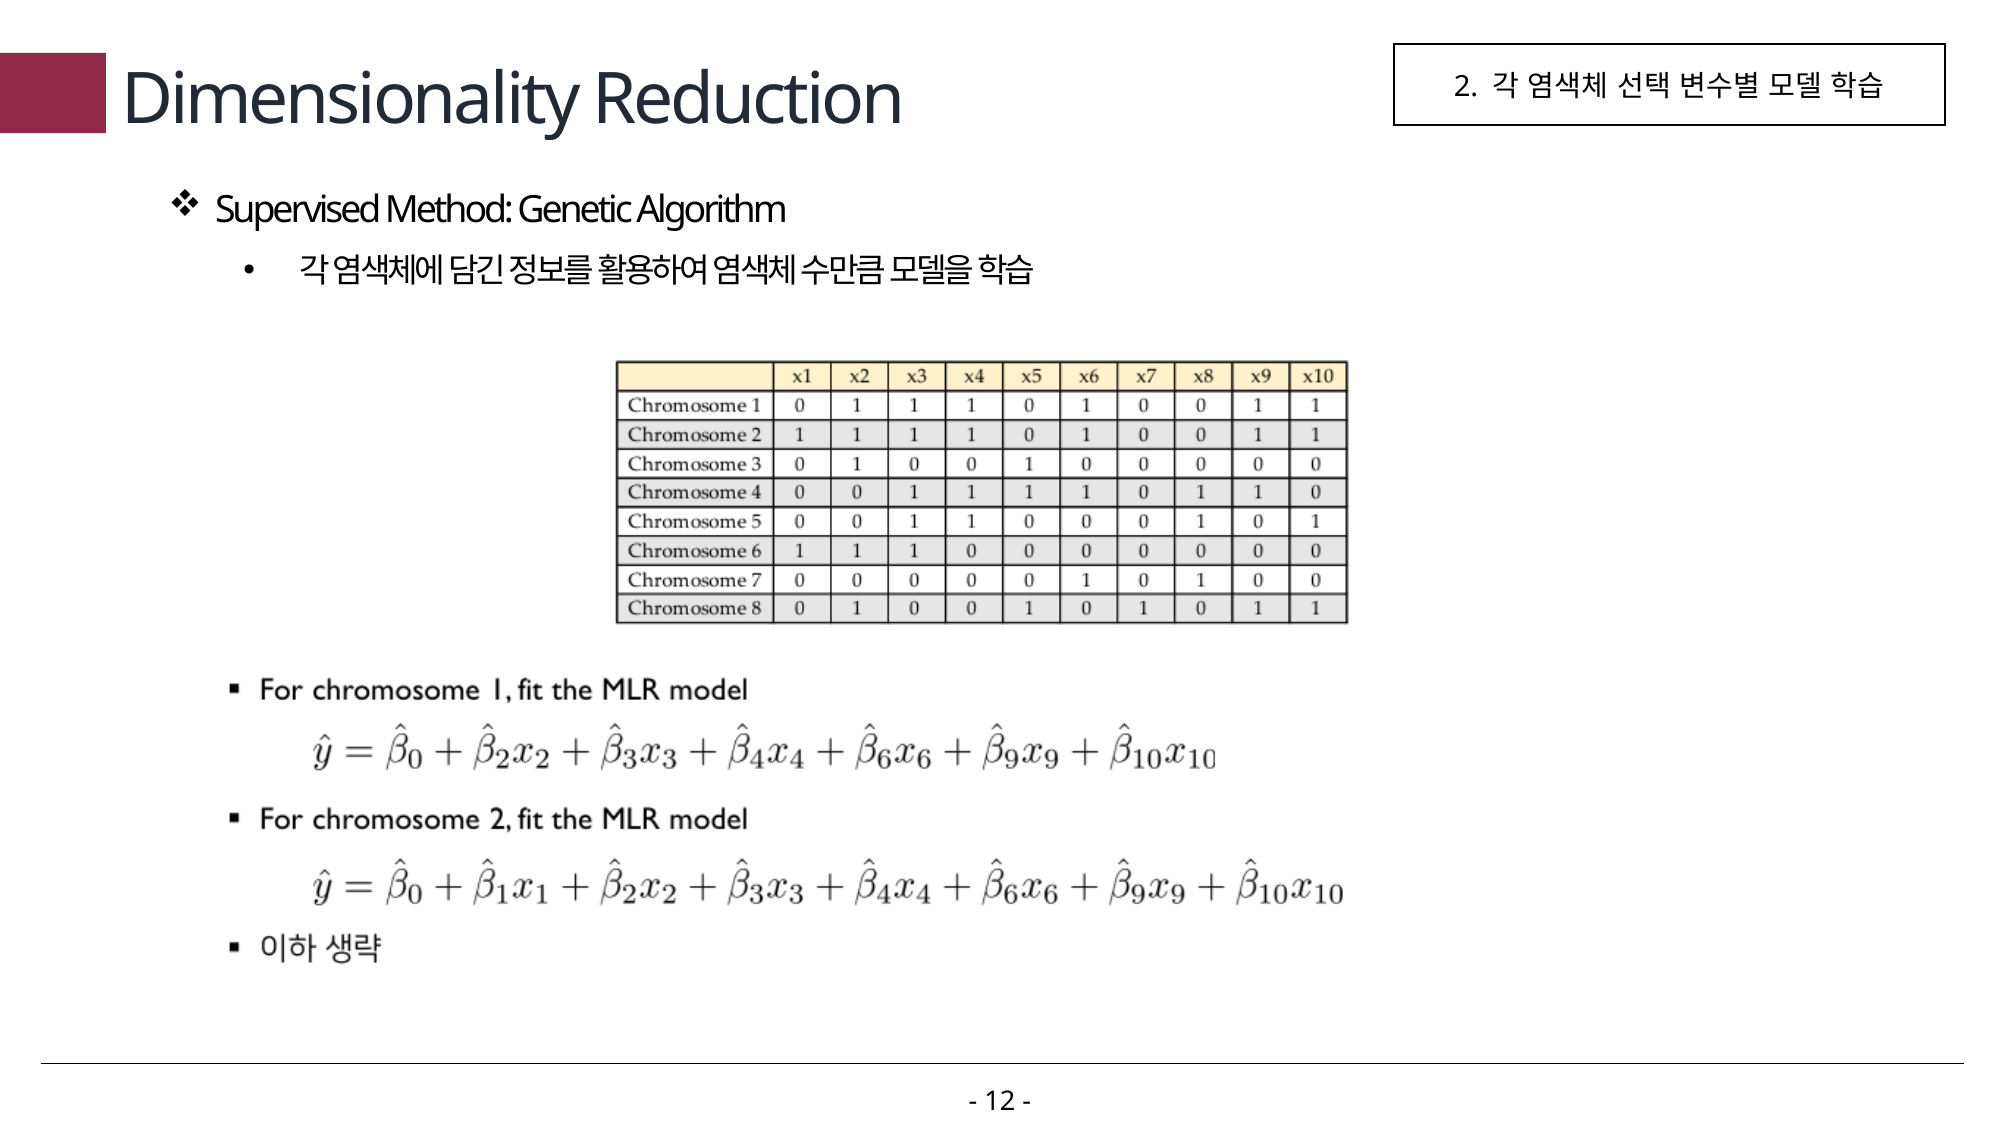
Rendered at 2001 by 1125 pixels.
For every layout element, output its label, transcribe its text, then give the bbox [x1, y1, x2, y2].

text_box Supervised Method: Genetic Algorithm 각 염색체에 담긴 정보를 활용하여 염색체 수만큼 모델을 학습 [153, 154, 1987, 297]
text_box 2. 각 염색체 선택 변수별 모델 학습 [1393, 43, 1946, 126]
title Dimensionality Reduction [106, 54, 1730, 147]
picture [133, 334, 1867, 1004]
